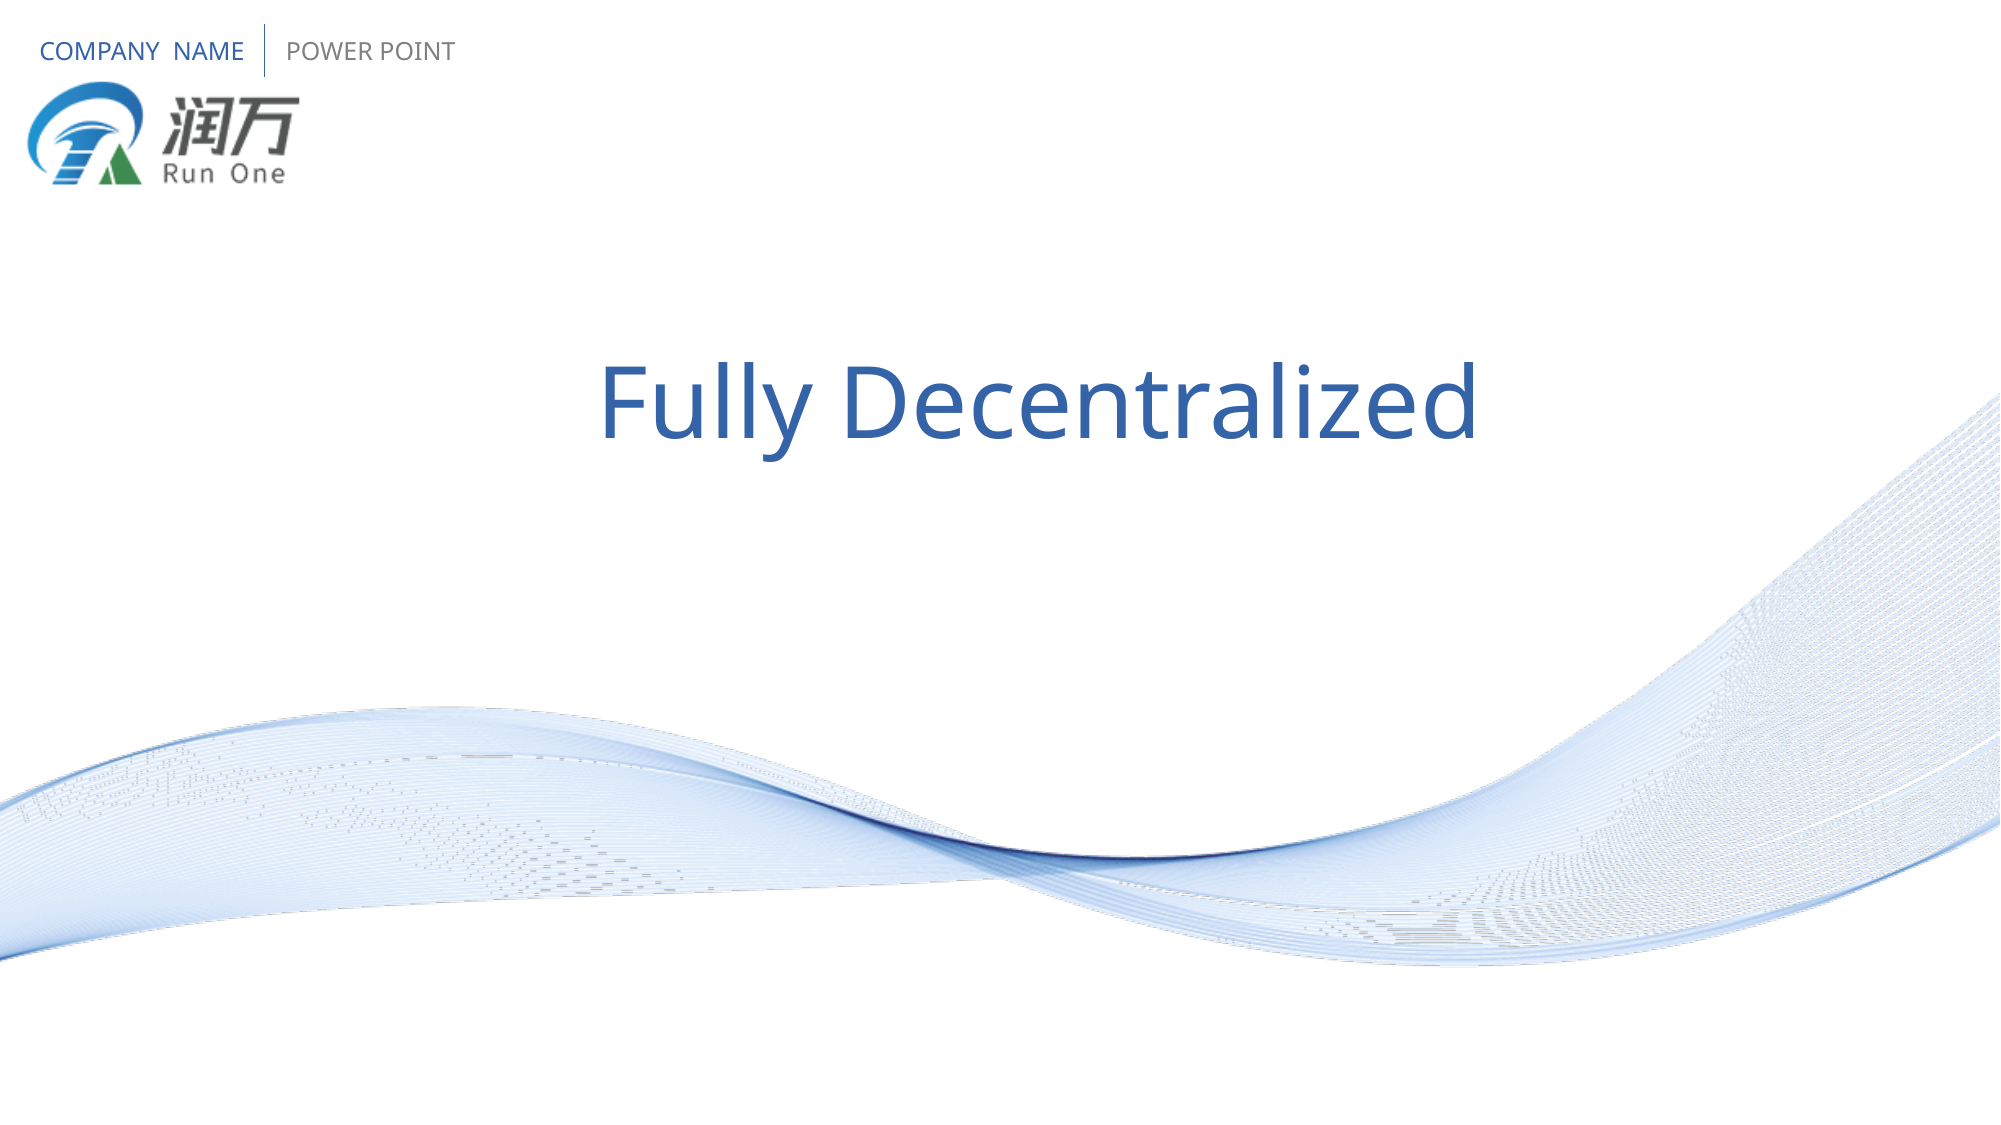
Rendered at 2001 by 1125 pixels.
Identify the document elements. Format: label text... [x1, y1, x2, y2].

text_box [19, 24, 474, 77]
picture [0, 334, 2000, 1029]
text_box Fully Decentralized [112, 330, 1967, 466]
picture [19, 44, 309, 236]
